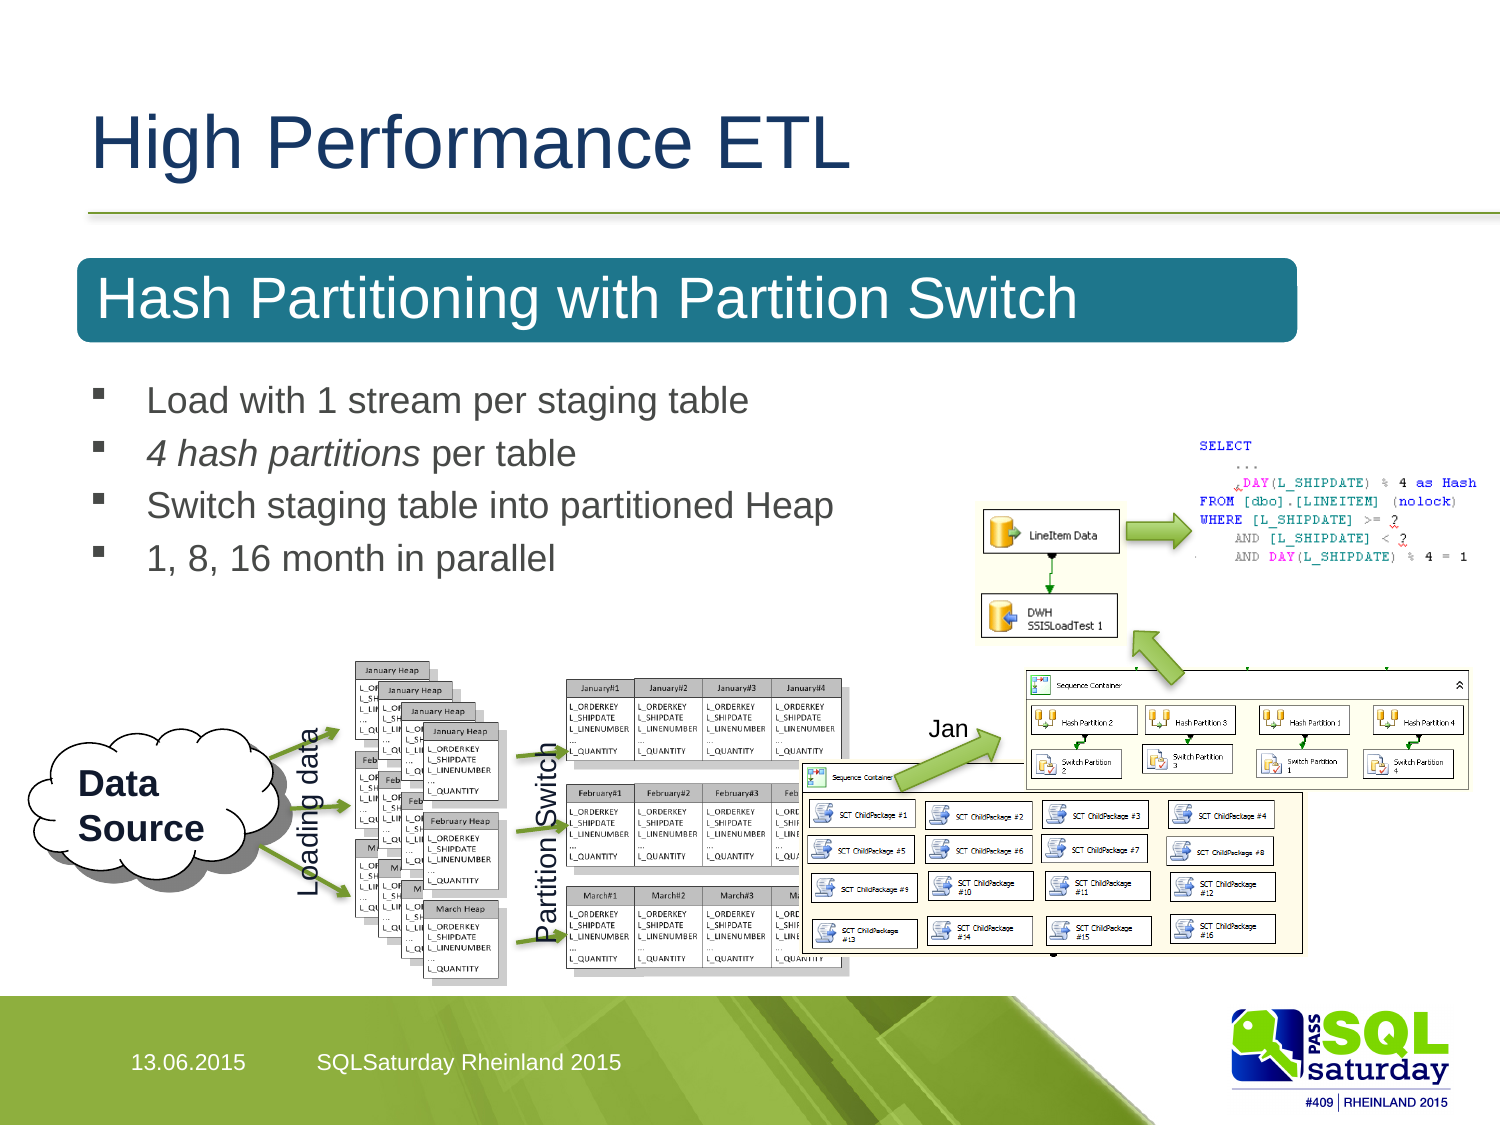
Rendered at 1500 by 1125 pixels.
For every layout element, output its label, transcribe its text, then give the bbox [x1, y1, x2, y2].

picture [1195, 435, 1485, 575]
picture [974, 501, 1127, 646]
text_box [1132, 630, 1179, 665]
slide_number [115, 1031, 283, 1092]
picture [571, 666, 1473, 977]
title High Performance ETL [75, 45, 1425, 233]
list Load with 1 stream per staging table 4 hash partitions per table Switch staging table into partitioned Heap 1, 8, 16 month in parallel [75, 368, 954, 684]
text_box [931, 731, 1002, 758]
footer SQLSaturday Rheinland 2015 [301, 1031, 751, 1092]
text_box Jan [913, 705, 985, 751]
text_box [1130, 512, 1190, 550]
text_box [28, 661, 571, 987]
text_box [74, 255, 1300, 345]
picture [0, 996, 1483, 1125]
